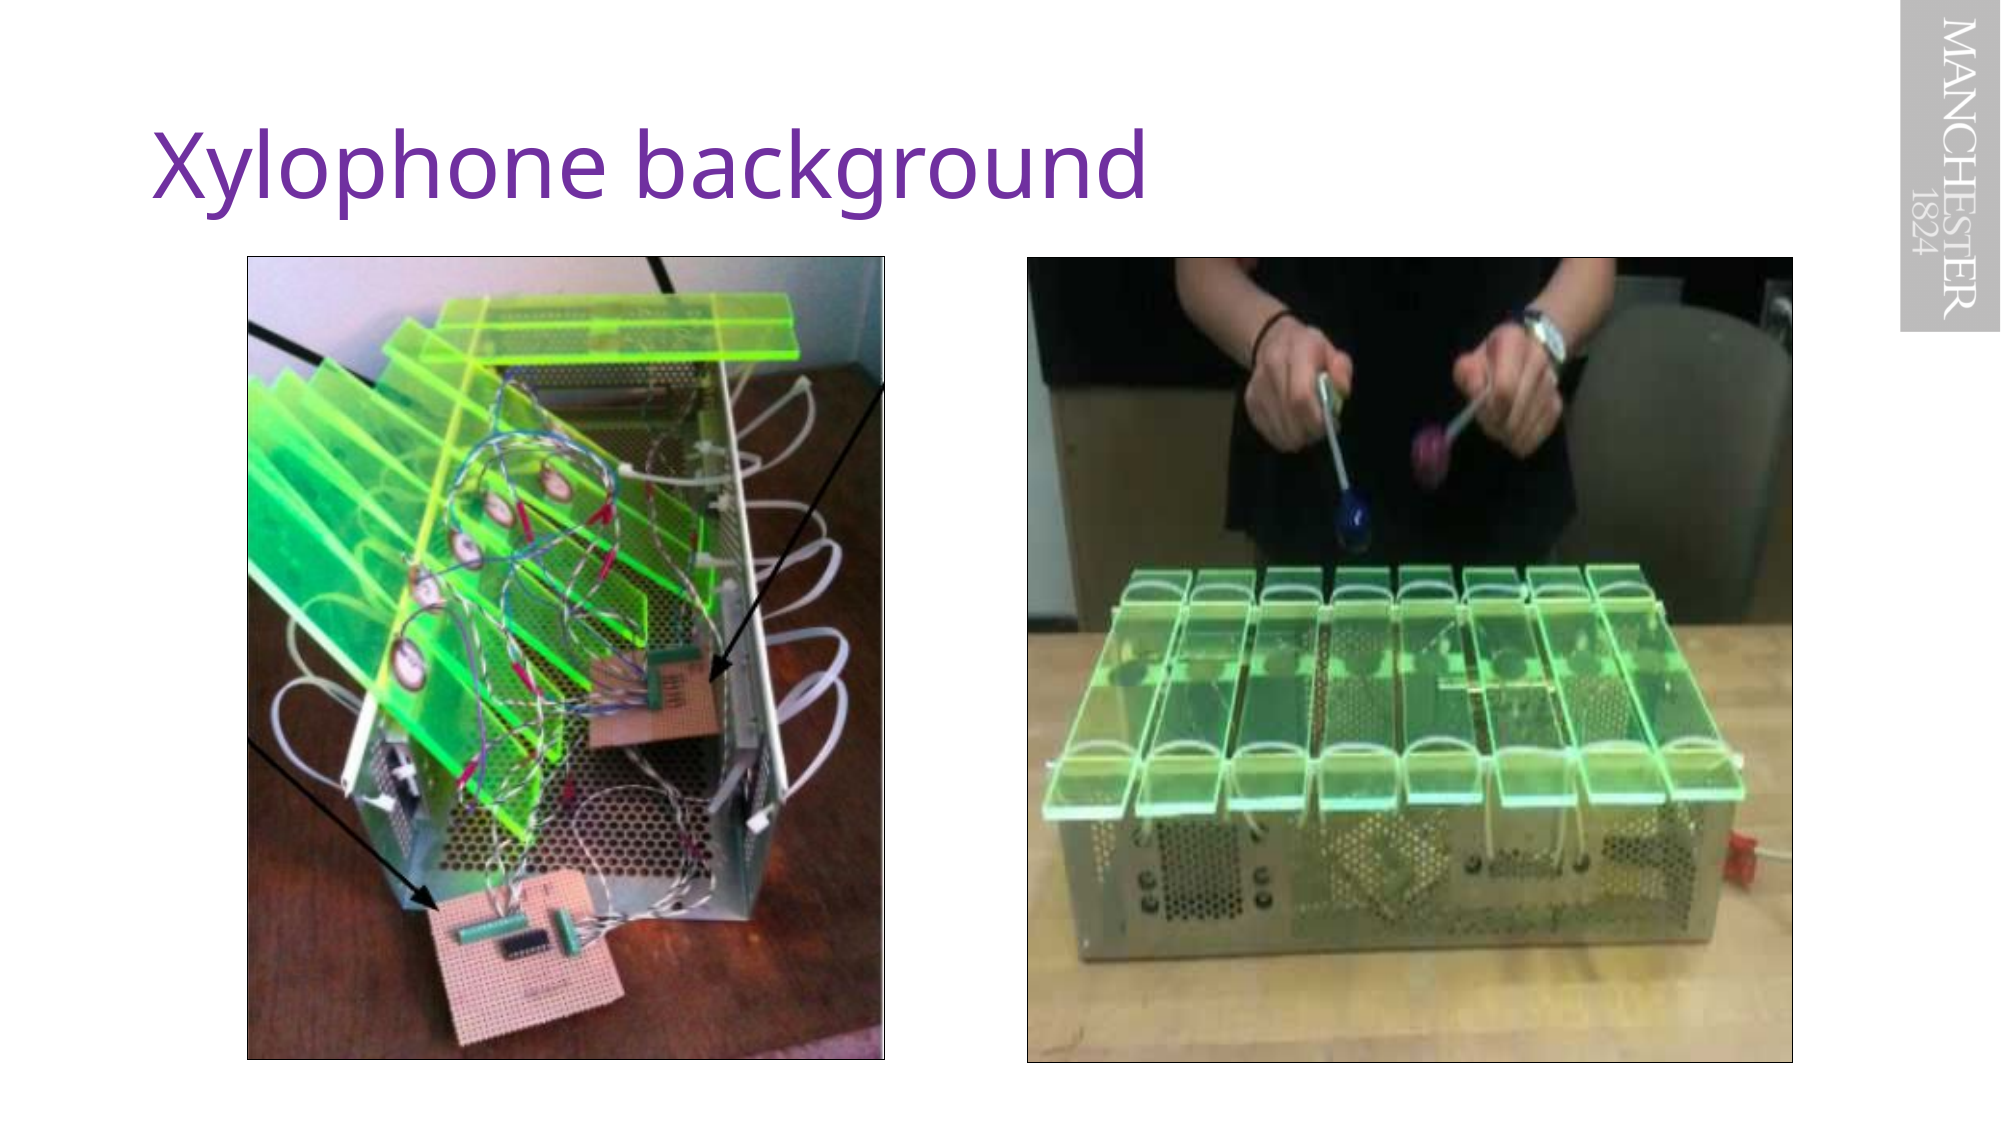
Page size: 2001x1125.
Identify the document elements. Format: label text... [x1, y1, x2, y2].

title Xylophone background [137, 59, 1863, 278]
picture [1027, 257, 1793, 1063]
picture [247, 256, 885, 1060]
